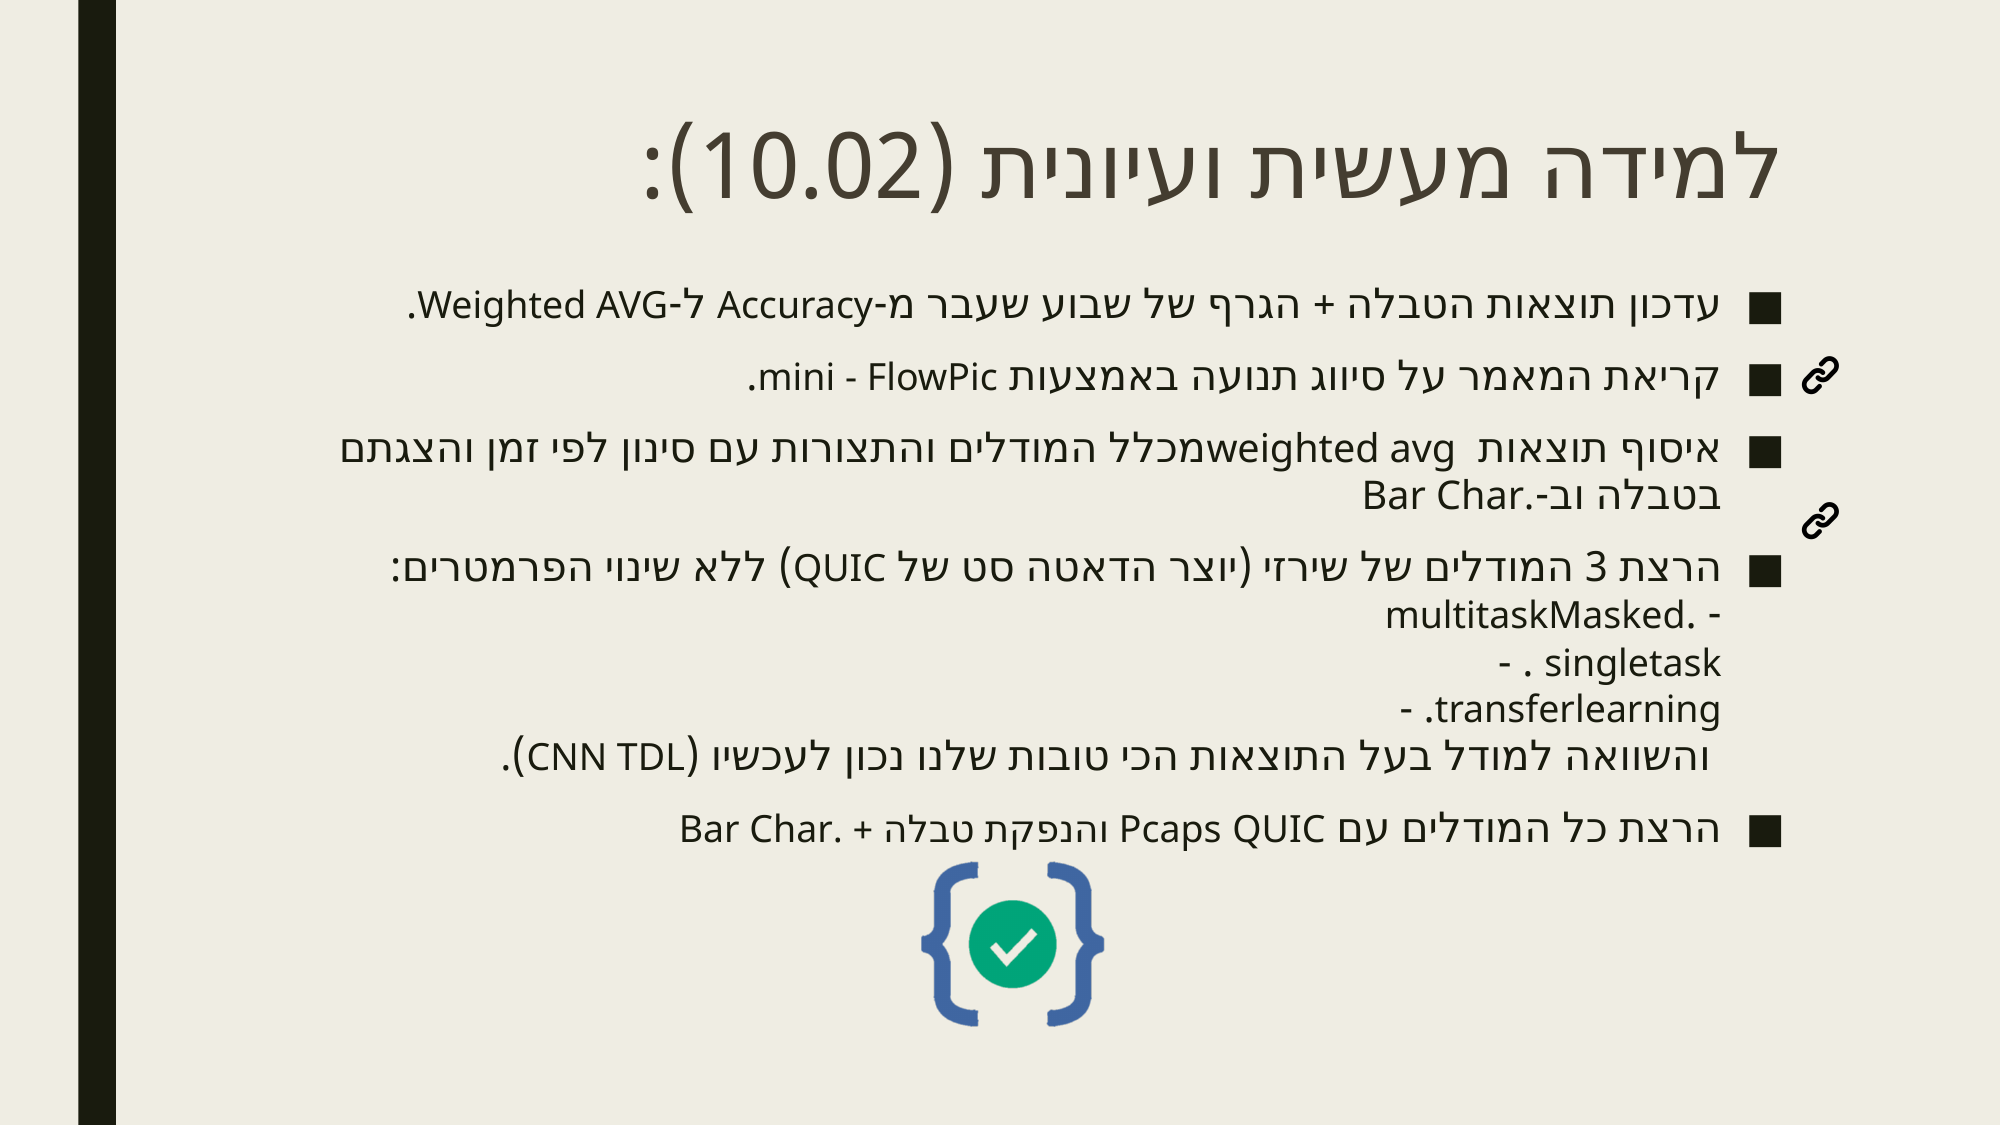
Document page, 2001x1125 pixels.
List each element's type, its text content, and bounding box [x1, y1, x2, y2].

picture [1799, 500, 1841, 541]
list עדכון תוצאות הטבלה + הגרף של שבוע שעבר מ-Accuracy ל-Weighted AVG. קריאת המאמר על סיווג תנועה באמצעות mini - FlowPic. איסוף תוצאות weighted avgמכלל המודלים והתצורות עם סינון לפי זמן והצגתם בטבלה וב-.Bar Char הרצת 3 המודלים של שירזי (יוצר הדאטה סט של QUIC) ללא שינוי הפרמטרים: - .multitaskMasked - . singletask - .transferlearning והשוואה למודל בעל התוצאות הכי טובות שלנו נכון לעכשיו (CNN TDL). הרצת כל המודלים עם Pcaps QUIC והנפקת טבלה + .Bar Char [225, 273, 1800, 868]
picture [894, 851, 1183, 1047]
title למידה מעשית ועיונית (10.02): [225, 112, 1800, 250]
picture [1799, 354, 1841, 396]
